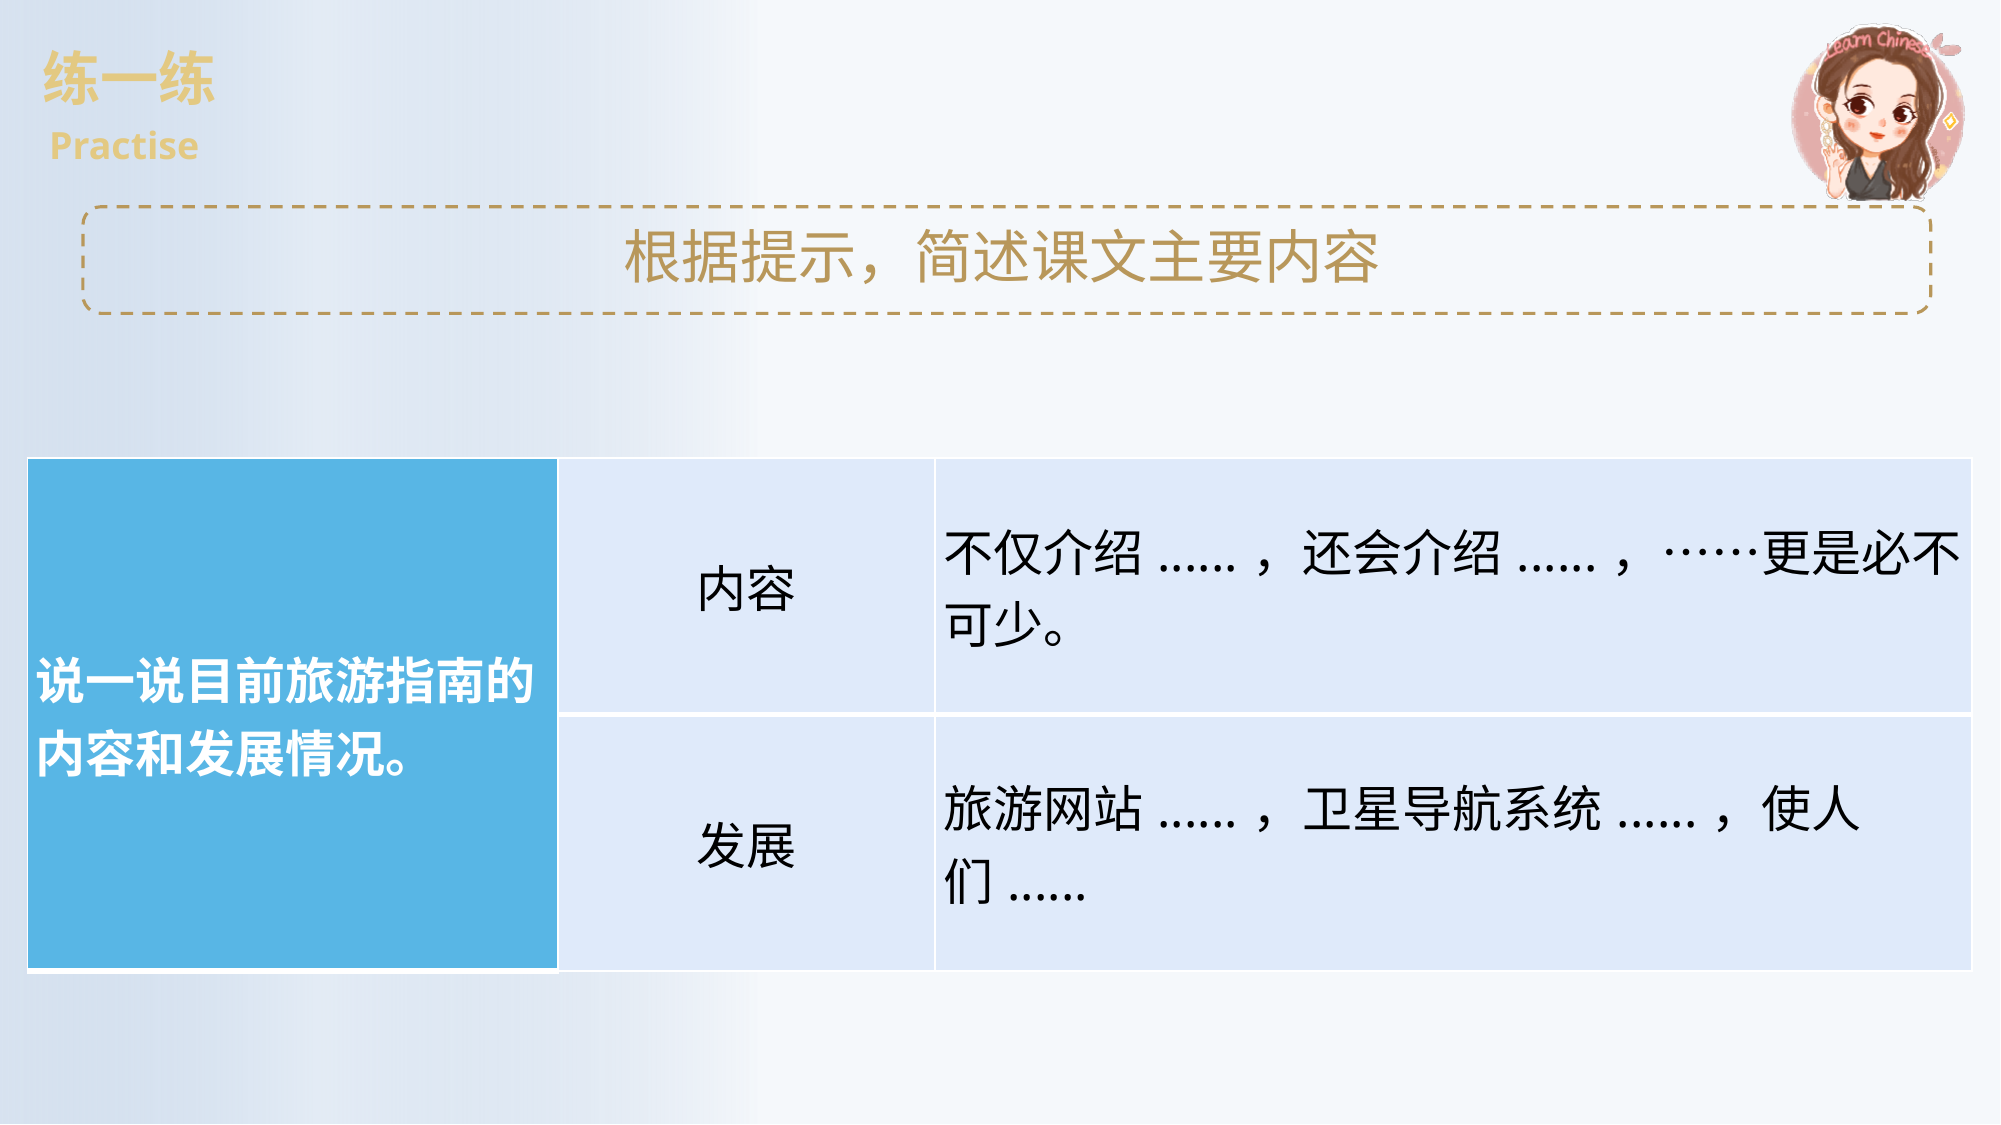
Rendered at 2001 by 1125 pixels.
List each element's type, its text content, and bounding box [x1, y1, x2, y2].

text_box 练一练 [27, 35, 233, 120]
text_box Practise [34, 115, 215, 175]
table_header 内容 [559, 459, 934, 712]
table_header 说一说目前旅游指南的内容和发展情况。 [28, 459, 557, 968]
table_cell 发展 [559, 717, 934, 970]
table_cell 旅游网站......，卫星导航系统......，使人们...... [936, 717, 1971, 970]
table_header 不仅介绍......，还会介绍......，……更是必不可少。 [936, 459, 1971, 712]
picture [0, 0, 2001, 1125]
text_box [82, 206, 1931, 351]
